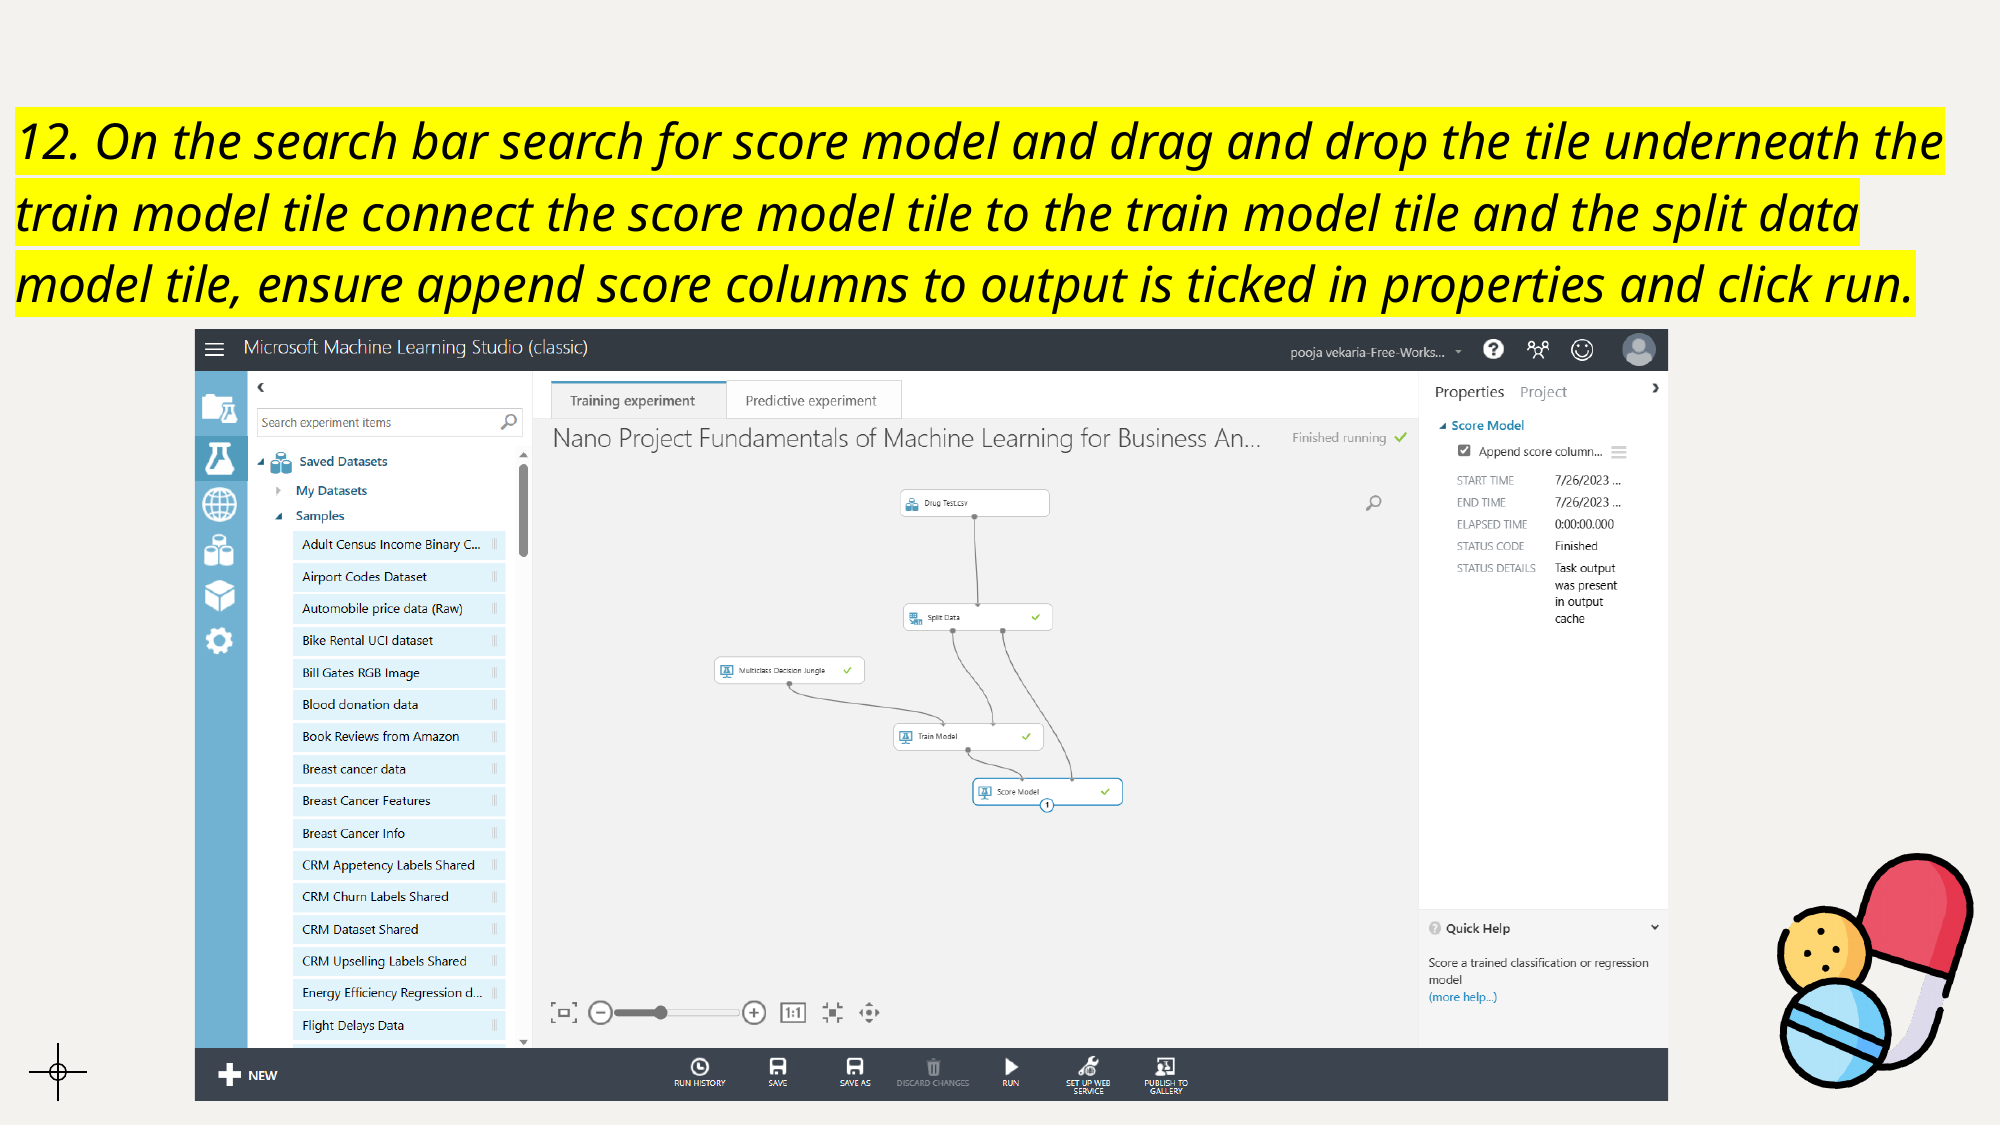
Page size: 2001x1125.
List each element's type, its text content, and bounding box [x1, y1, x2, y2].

title 12. On the search bar search for score model and drag and drop the tile underneath the train model tile connect the score model tile to the train model tile and the split data model tile, ensure append score columns to output is ticked in properties and click run. [0, 17, 1964, 320]
picture [1751, 848, 1997, 1094]
picture [194, 329, 1669, 1125]
